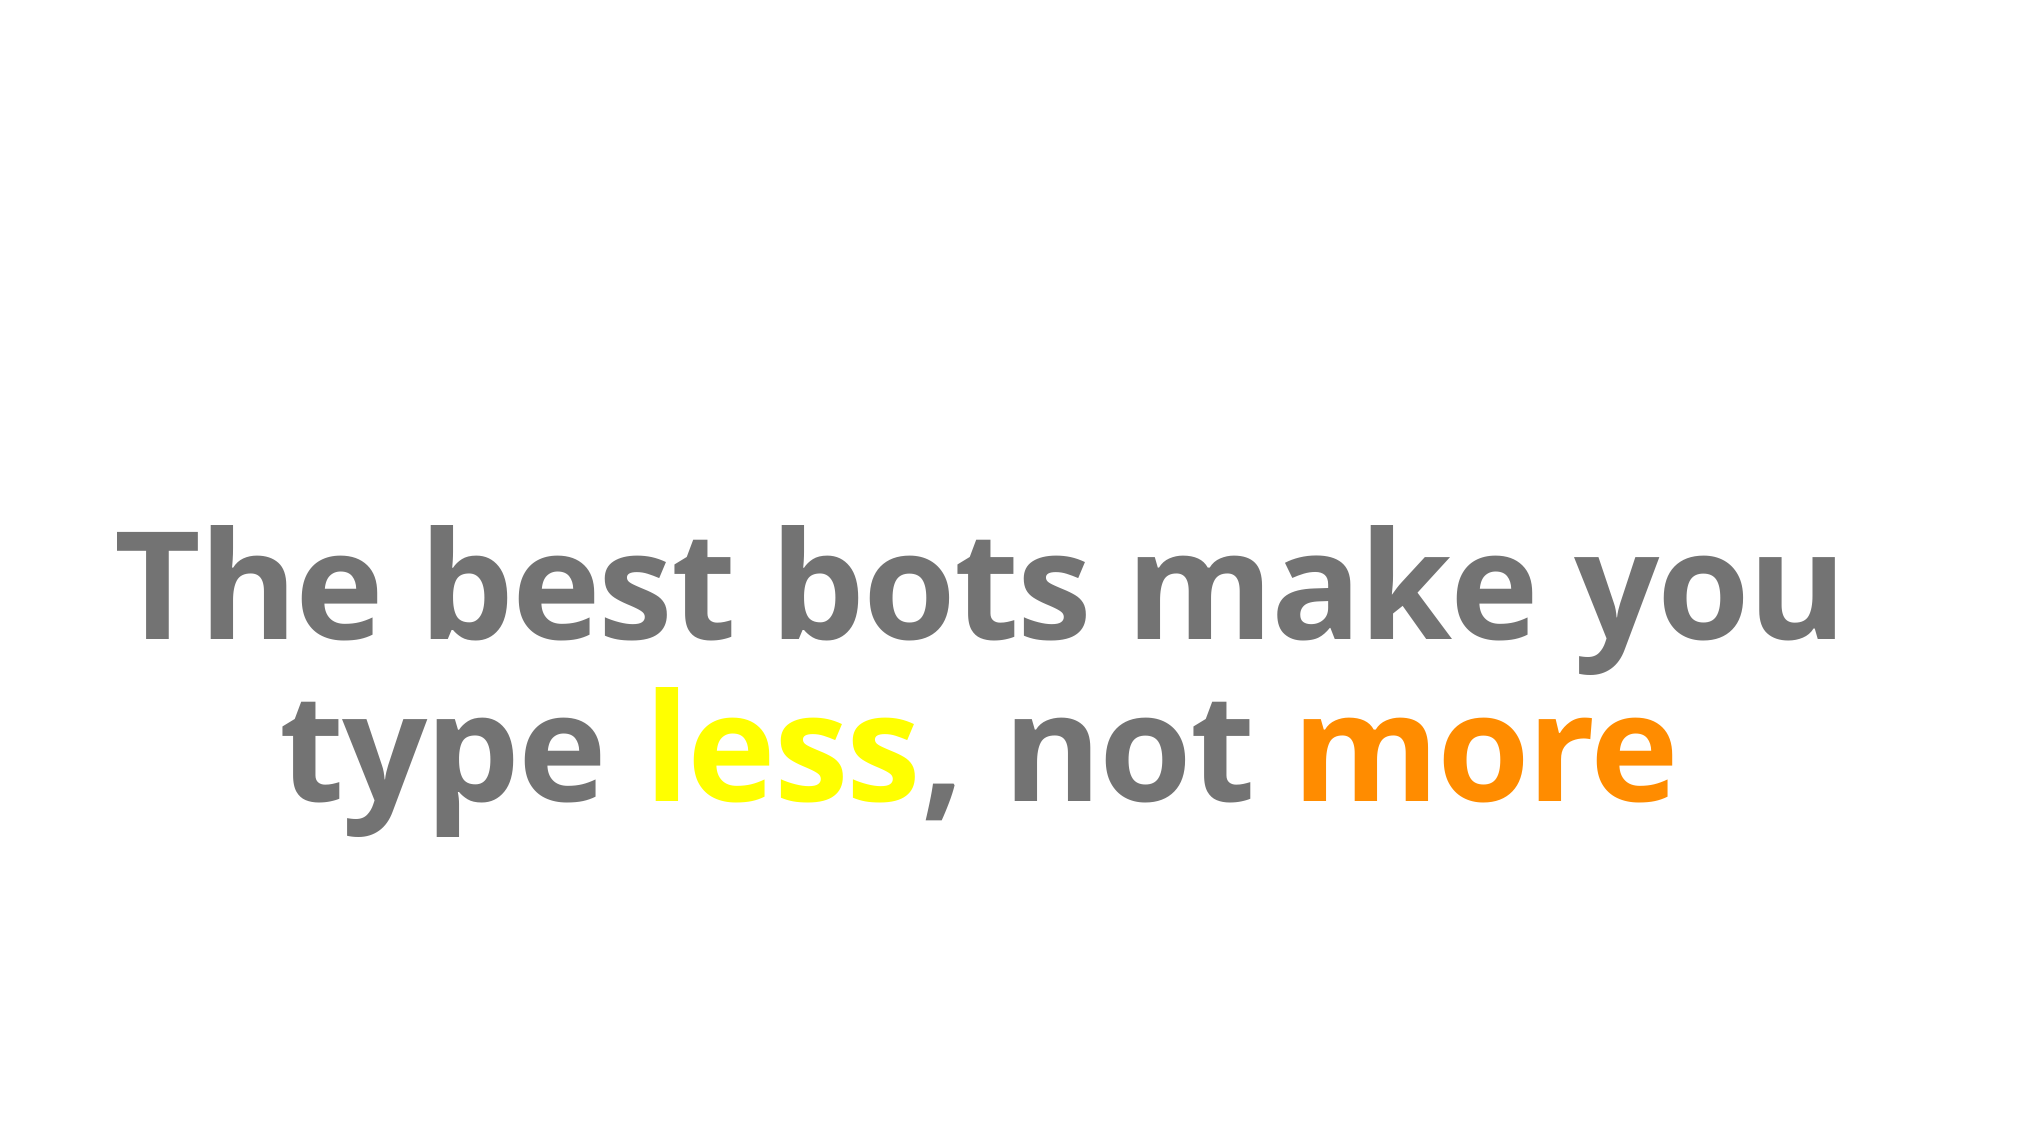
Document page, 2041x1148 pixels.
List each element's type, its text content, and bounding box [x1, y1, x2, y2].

text_box The best bots make you type less, not more [45, 323, 1915, 949]
